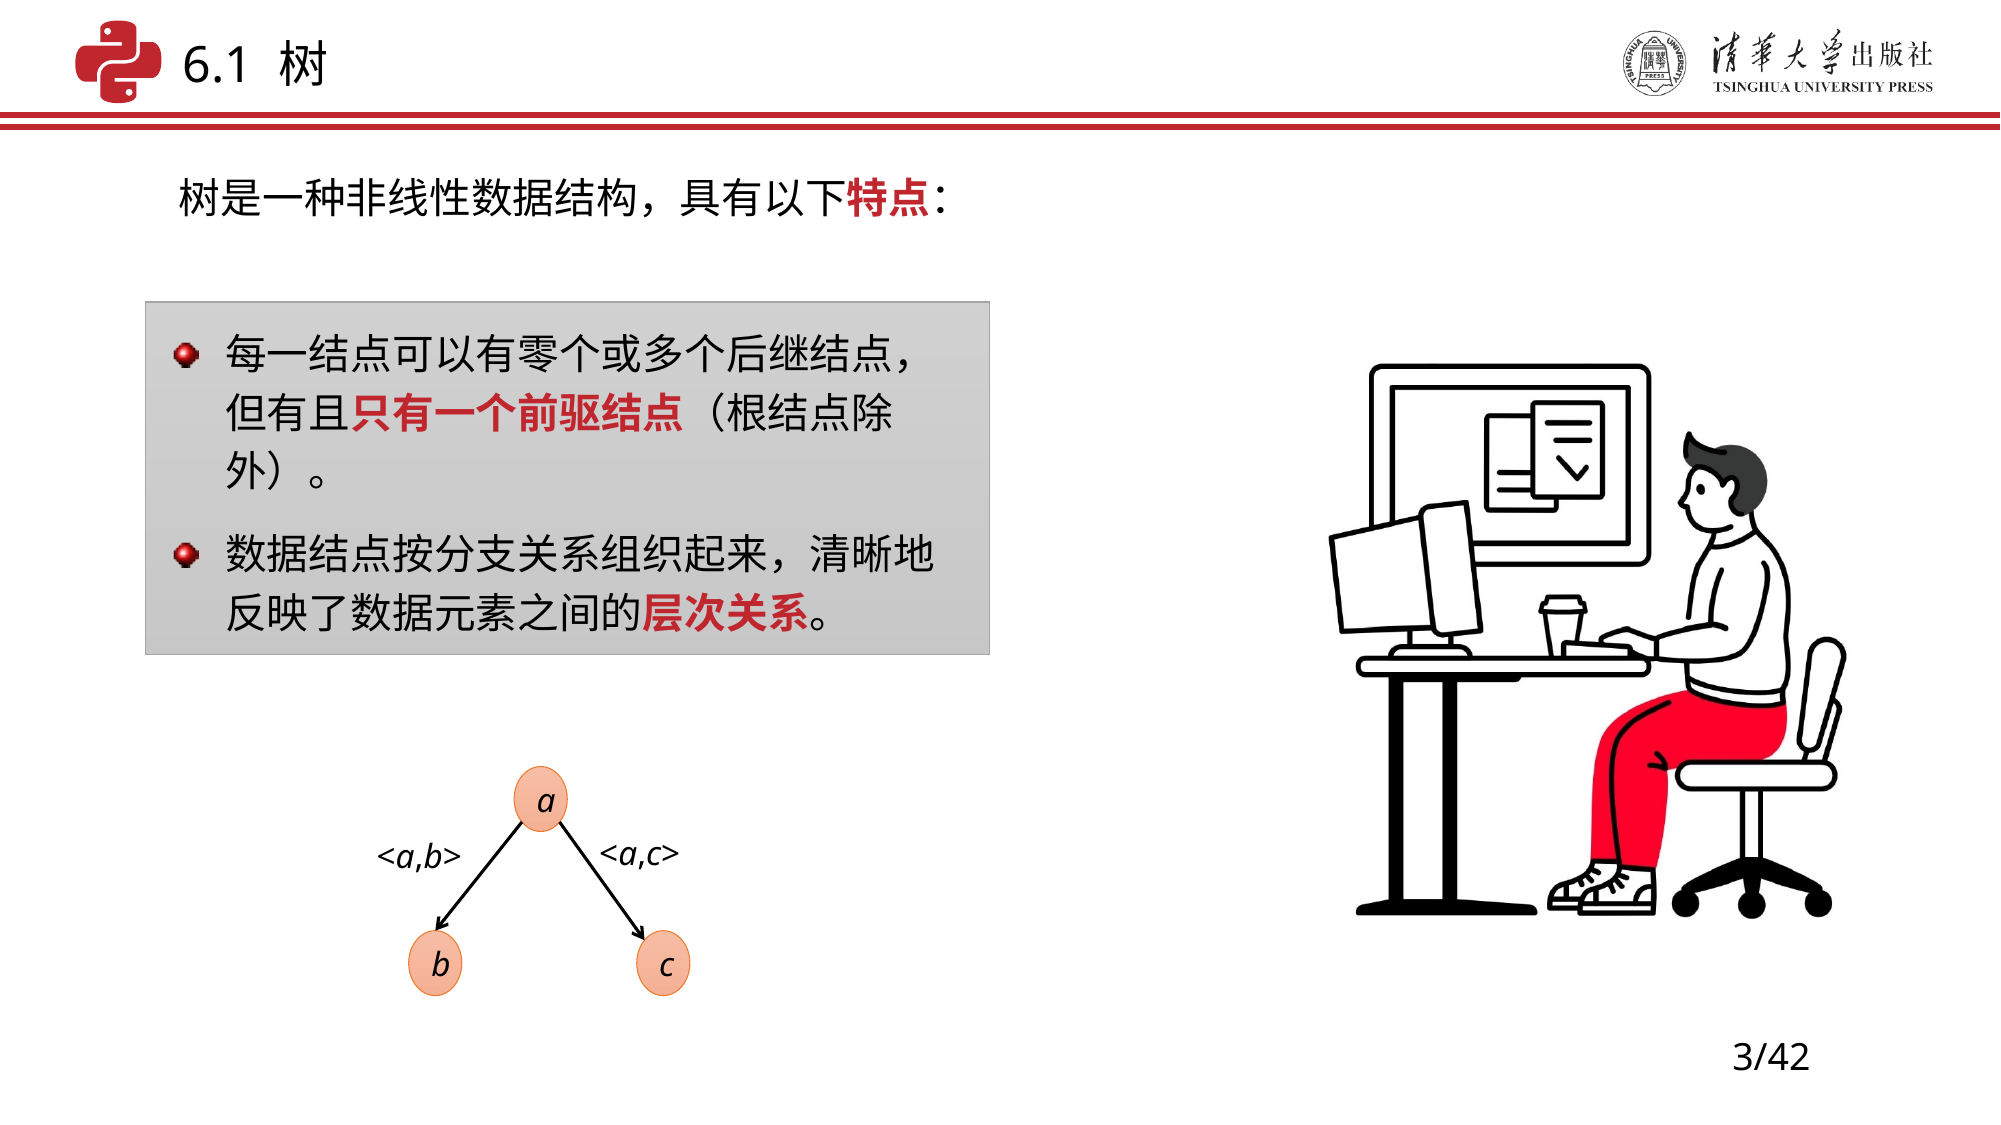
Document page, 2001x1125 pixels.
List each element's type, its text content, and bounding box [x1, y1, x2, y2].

picture [1311, 297, 1928, 959]
text_box 树是一种非线性数据结构，具有以下特点： [163, 164, 1008, 229]
text_box 每一结点可以有零个或多个后继结点，但有且只有一个前驱结点（根结点除外）。 数据结点按分支关系组织起来，清晰地反映了数据元素之间的层次关系。 [145, 301, 990, 655]
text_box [361, 766, 726, 996]
slide_number 3/42 [1717, 1025, 1853, 1086]
text_box 6.1 树 [167, 24, 343, 100]
picture [169, 538, 199, 568]
picture [169, 338, 199, 368]
